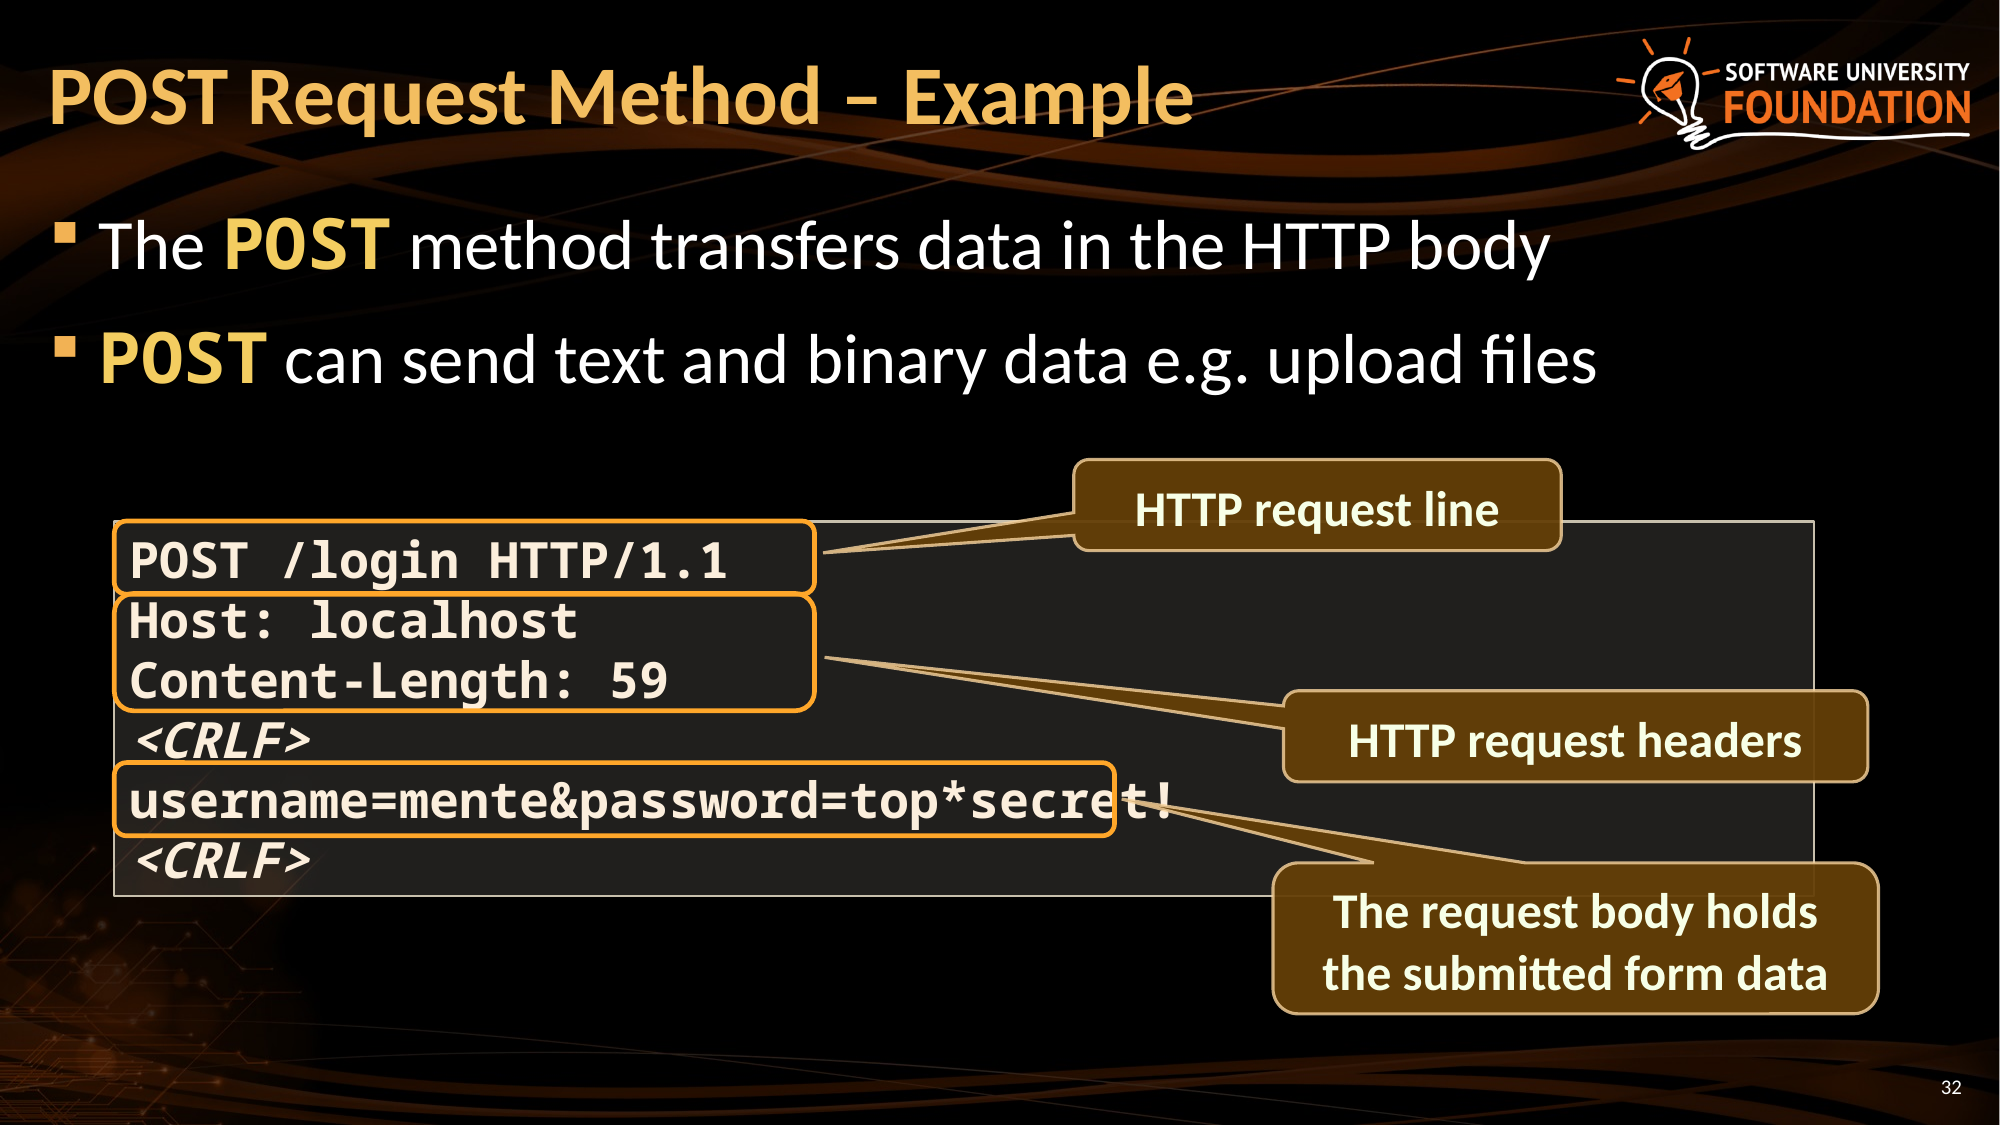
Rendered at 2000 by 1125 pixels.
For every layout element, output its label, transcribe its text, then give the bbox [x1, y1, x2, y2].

picture [0, 0, 2000, 1125]
text_box [113, 592, 816, 712]
text_box [113, 761, 1116, 837]
text_box POST /login HTTP/1.1 Host: localhost Content-Length: 59 <CRLF> username=mente&password=top*secret! <CRLF> [114, 521, 1815, 897]
list The POST method transfers data in the HTTP body POST can send text and binary data e.g. upload files [31, 188, 1968, 1103]
text_box HTTP request headers [824, 656, 1869, 783]
text_box The request body holds the submitted form data [1121, 798, 1880, 1015]
text_box HTTP request line [822, 458, 1563, 554]
title POST Request Method – Example [30, 6, 1602, 189]
text_box [113, 519, 816, 595]
